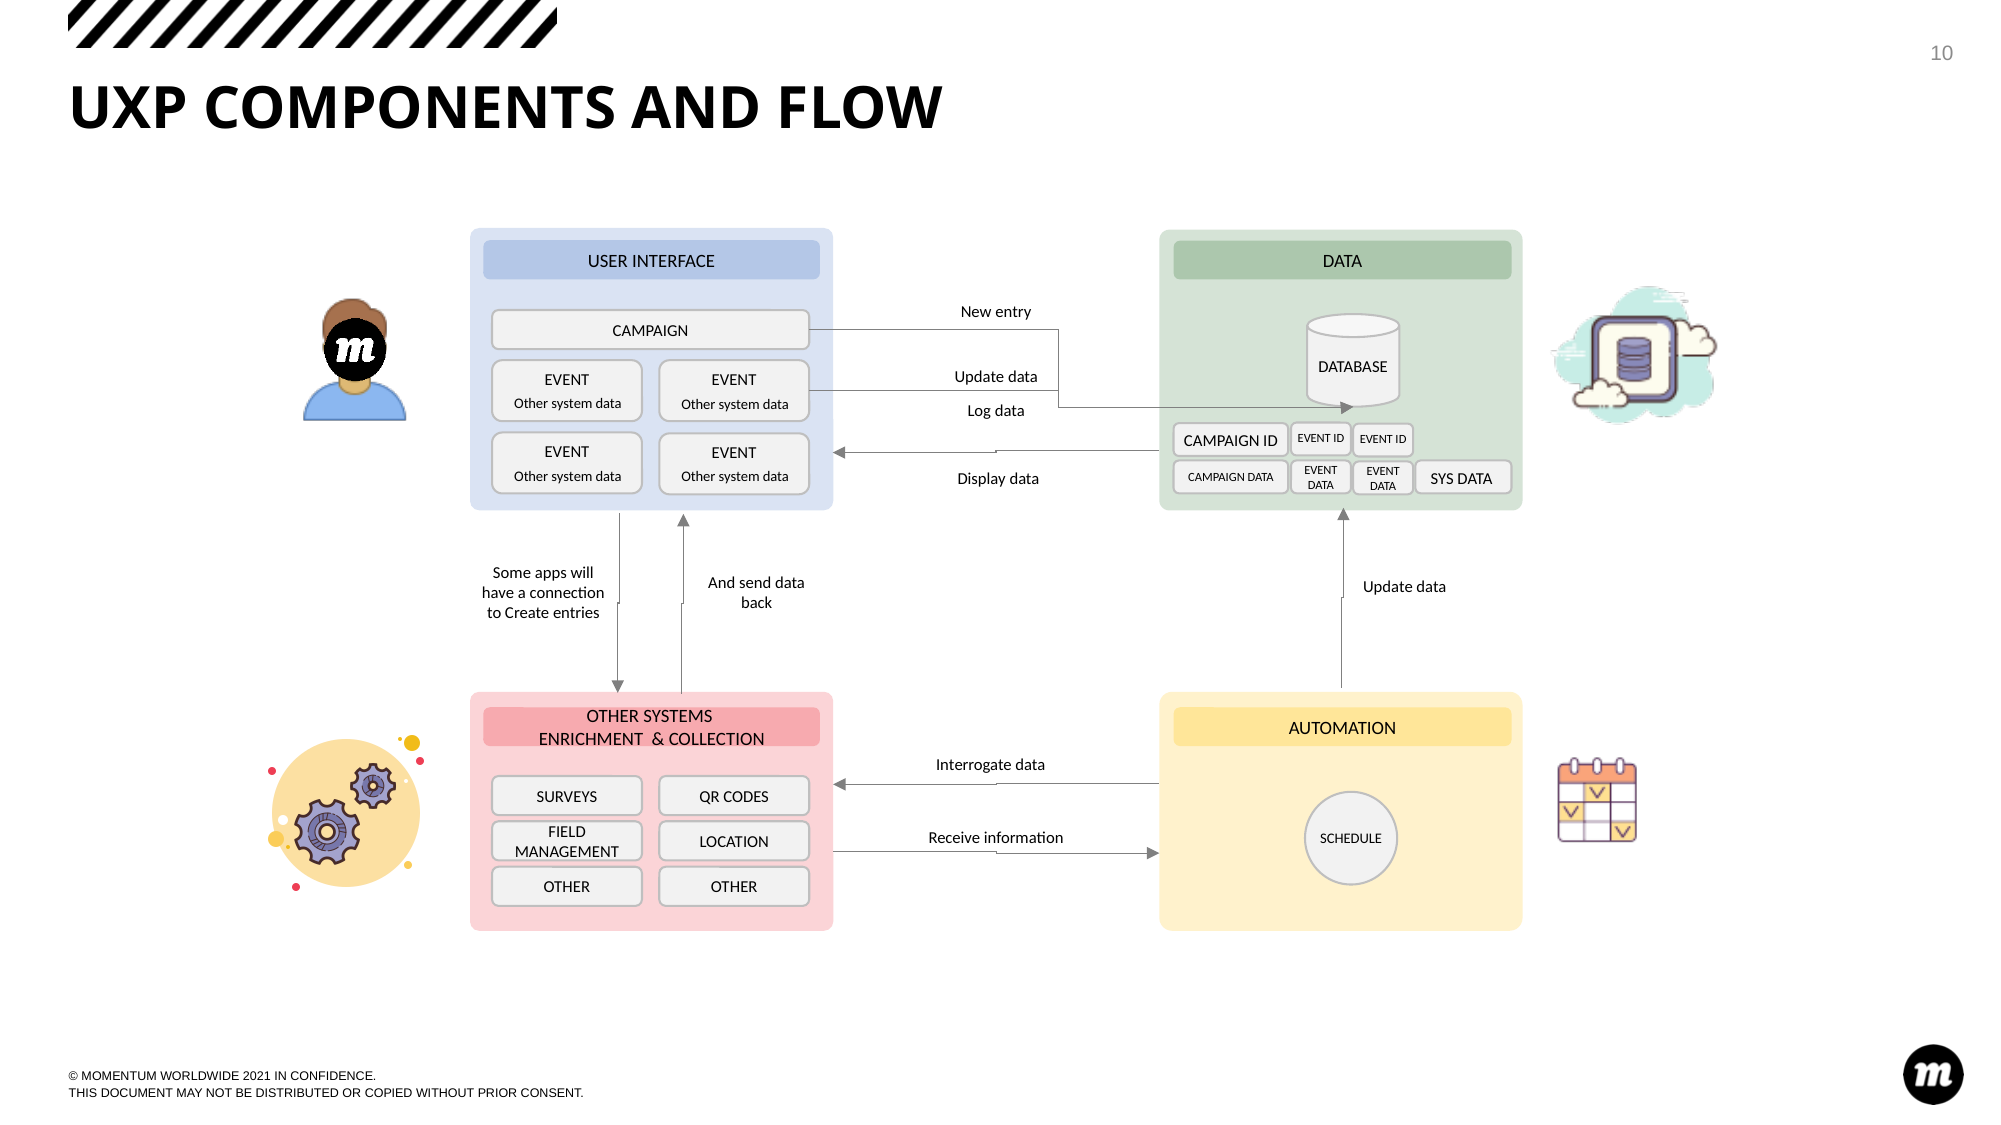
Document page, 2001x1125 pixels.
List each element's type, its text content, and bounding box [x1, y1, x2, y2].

picture [246, 713, 446, 914]
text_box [291, 296, 419, 424]
picture [68, 0, 557, 48]
slide_number 10 [1518, 22, 1969, 83]
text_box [469, 691, 834, 931]
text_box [809, 360, 1308, 391]
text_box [809, 329, 1308, 360]
picture [1536, 739, 1659, 861]
text_box Receive information [905, 817, 1088, 851]
text_box Some apps will have a connection to Create entries [467, 572, 619, 612]
text_box And send data back [693, 572, 820, 612]
text_box Update data [933, 391, 1060, 396]
text_box Update data [1341, 566, 1469, 606]
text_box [469, 227, 834, 511]
text_box Interrogate data [927, 744, 1055, 783]
text_box Log data [932, 393, 1060, 430]
picture [1536, 260, 1729, 454]
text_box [528, 601, 709, 605]
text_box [1159, 229, 1523, 511]
title UXP COMPONENTS AND FLOW [68, 81, 1932, 155]
text_box New entry [932, 290, 1060, 329]
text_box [1159, 691, 1523, 931]
text_box Display data [935, 458, 1062, 498]
picture [1903, 1044, 1964, 1105]
